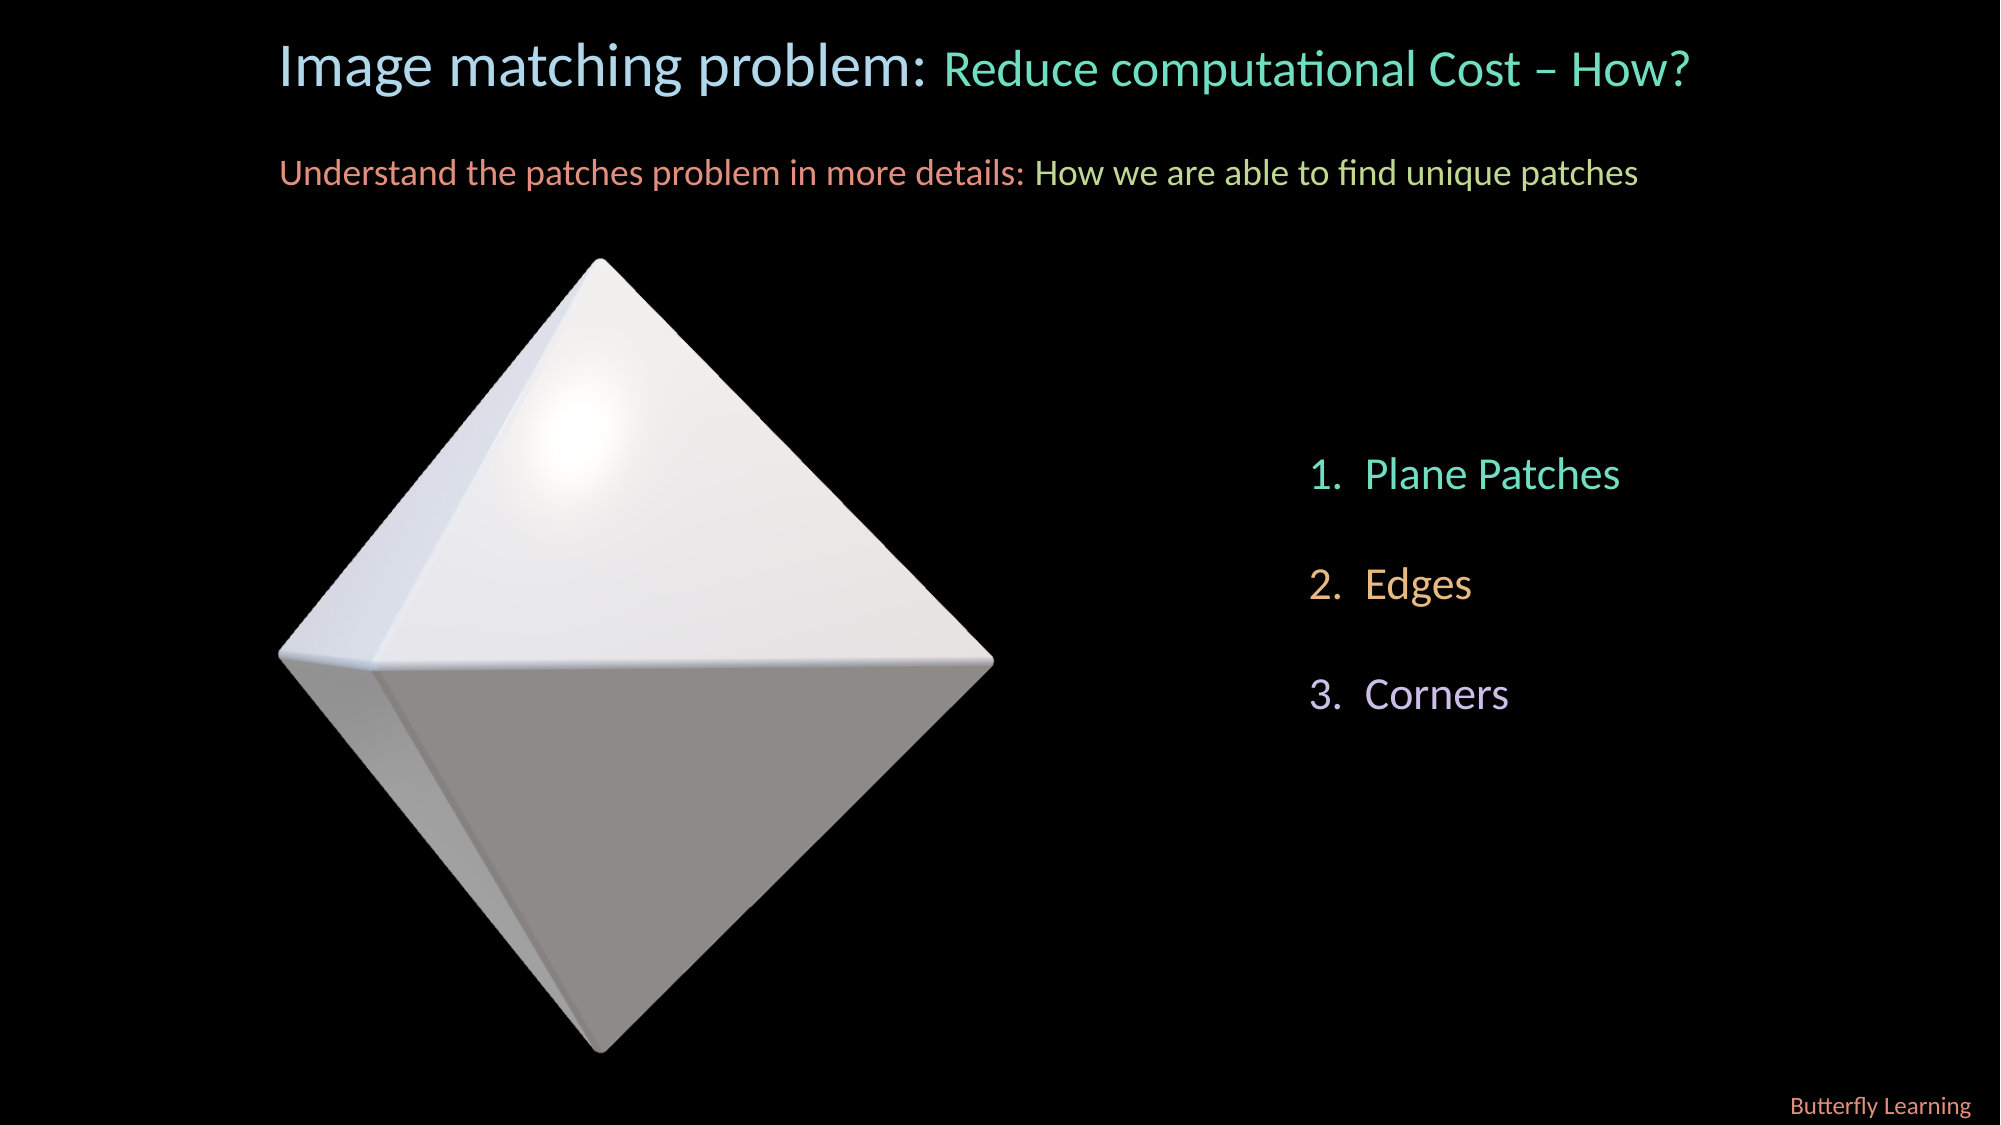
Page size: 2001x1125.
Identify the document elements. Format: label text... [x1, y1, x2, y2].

text_box Plane Patches Edges Corners [1293, 436, 1744, 726]
text_box Understand the patches problem in more details: How we are able to find unique patches [264, 140, 1655, 201]
text_box Image matching problem: Reduce computational Cost – How? [263, 16, 1708, 170]
text_box Butterfly Learning [1762, 1083, 2000, 1125]
picture [201, 252, 1000, 1063]
